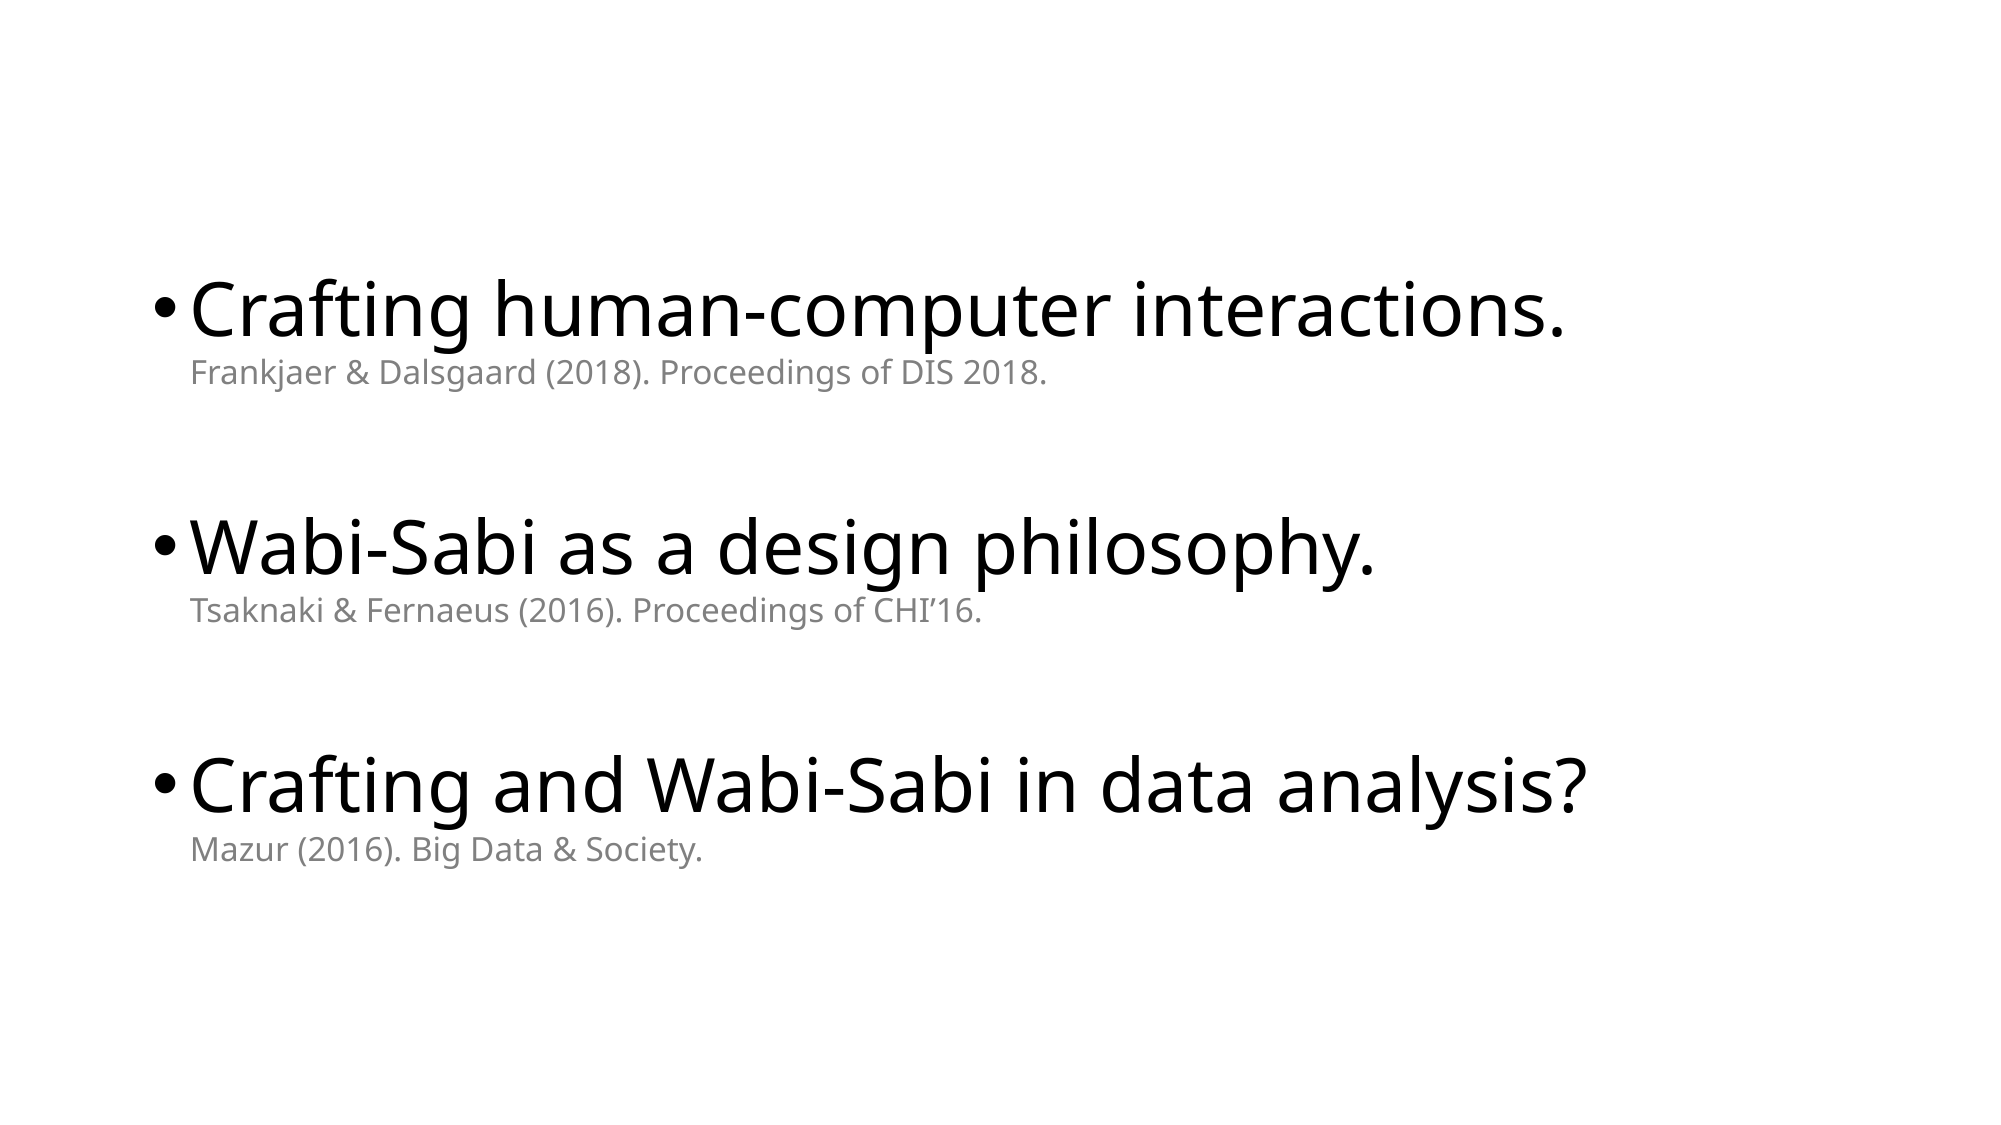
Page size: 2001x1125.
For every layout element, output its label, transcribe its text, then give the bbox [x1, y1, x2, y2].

list Crafting human-computer interactions. Frankjaer & Dalsgaard (2018). Proceedings of DIS 2018. Wabi-Sabi as a design philosophy. Tsaknaki & Fernaeus (2016). Proceedings of CHI’16. Crafting and Wabi-Sabi in data analysis? Mazur (2016). Big Data & Society. [137, 128, 1863, 1001]
